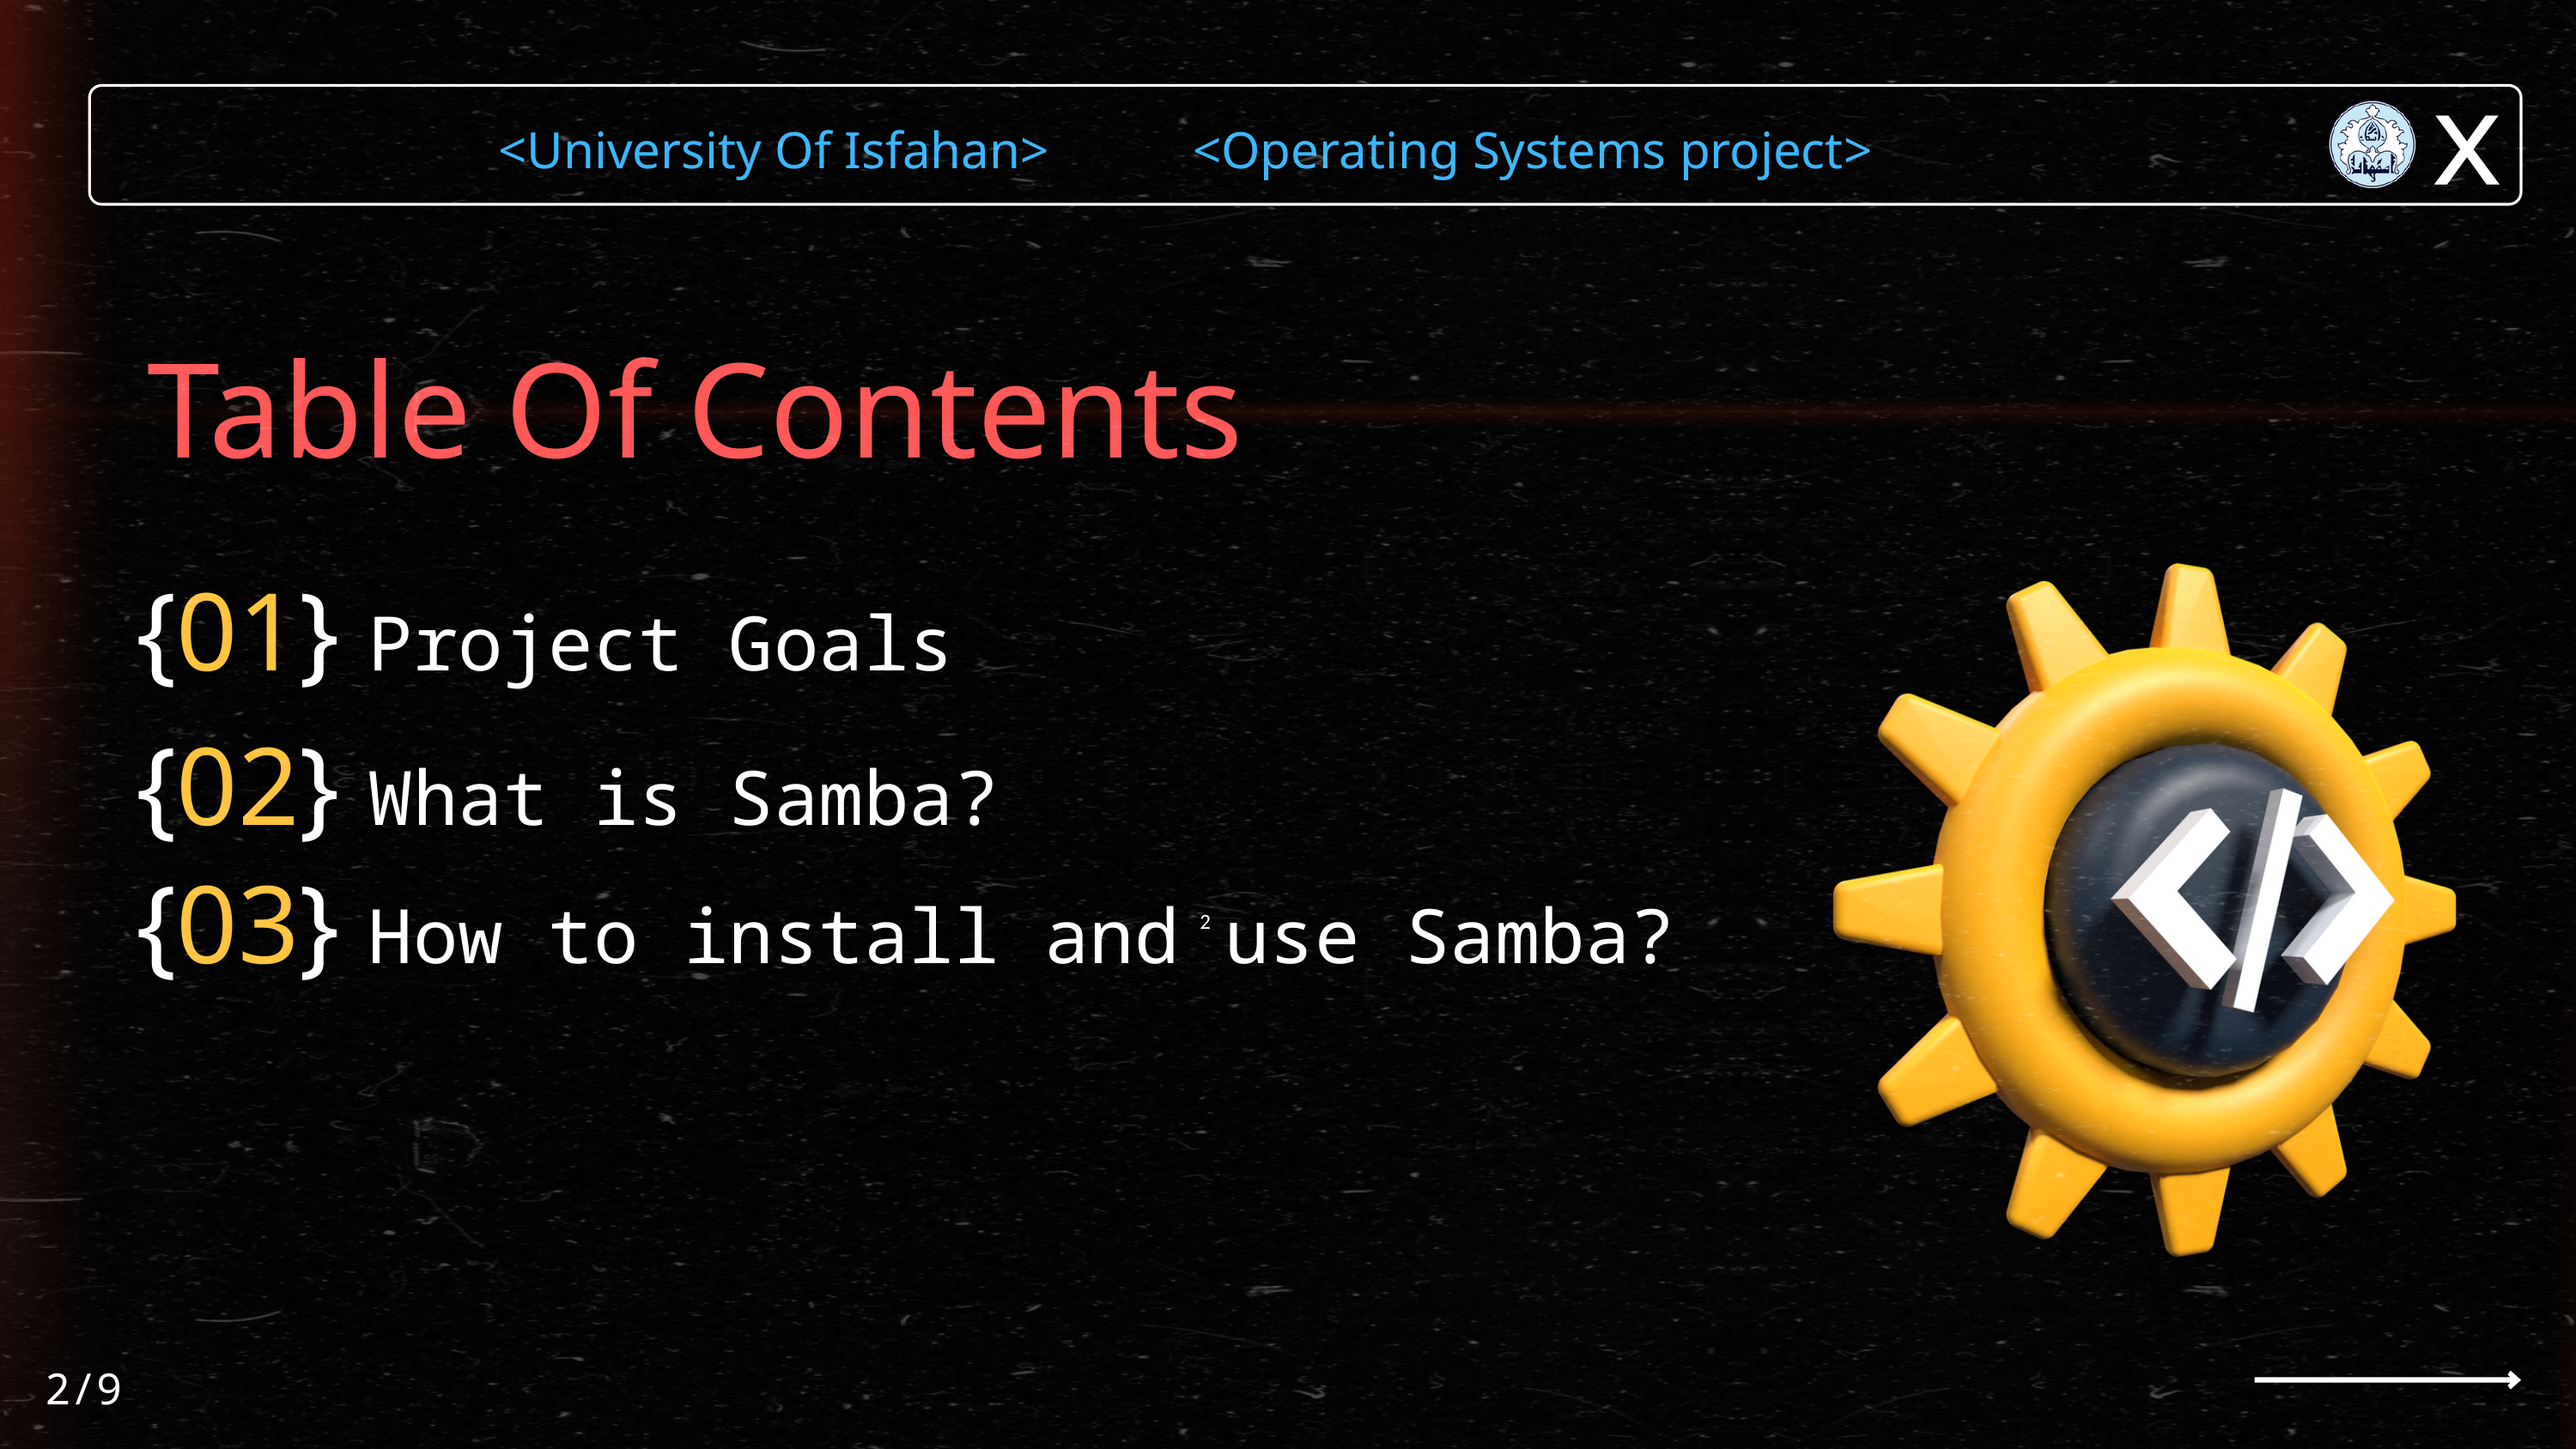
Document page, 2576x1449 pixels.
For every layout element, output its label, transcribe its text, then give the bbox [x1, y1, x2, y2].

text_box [88, 85, 2522, 205]
text_box 2/9 [32, 1355, 136, 1420]
text_box [0, 0, 2576, 1449]
slide_number 2 [922, 894, 1224, 947]
